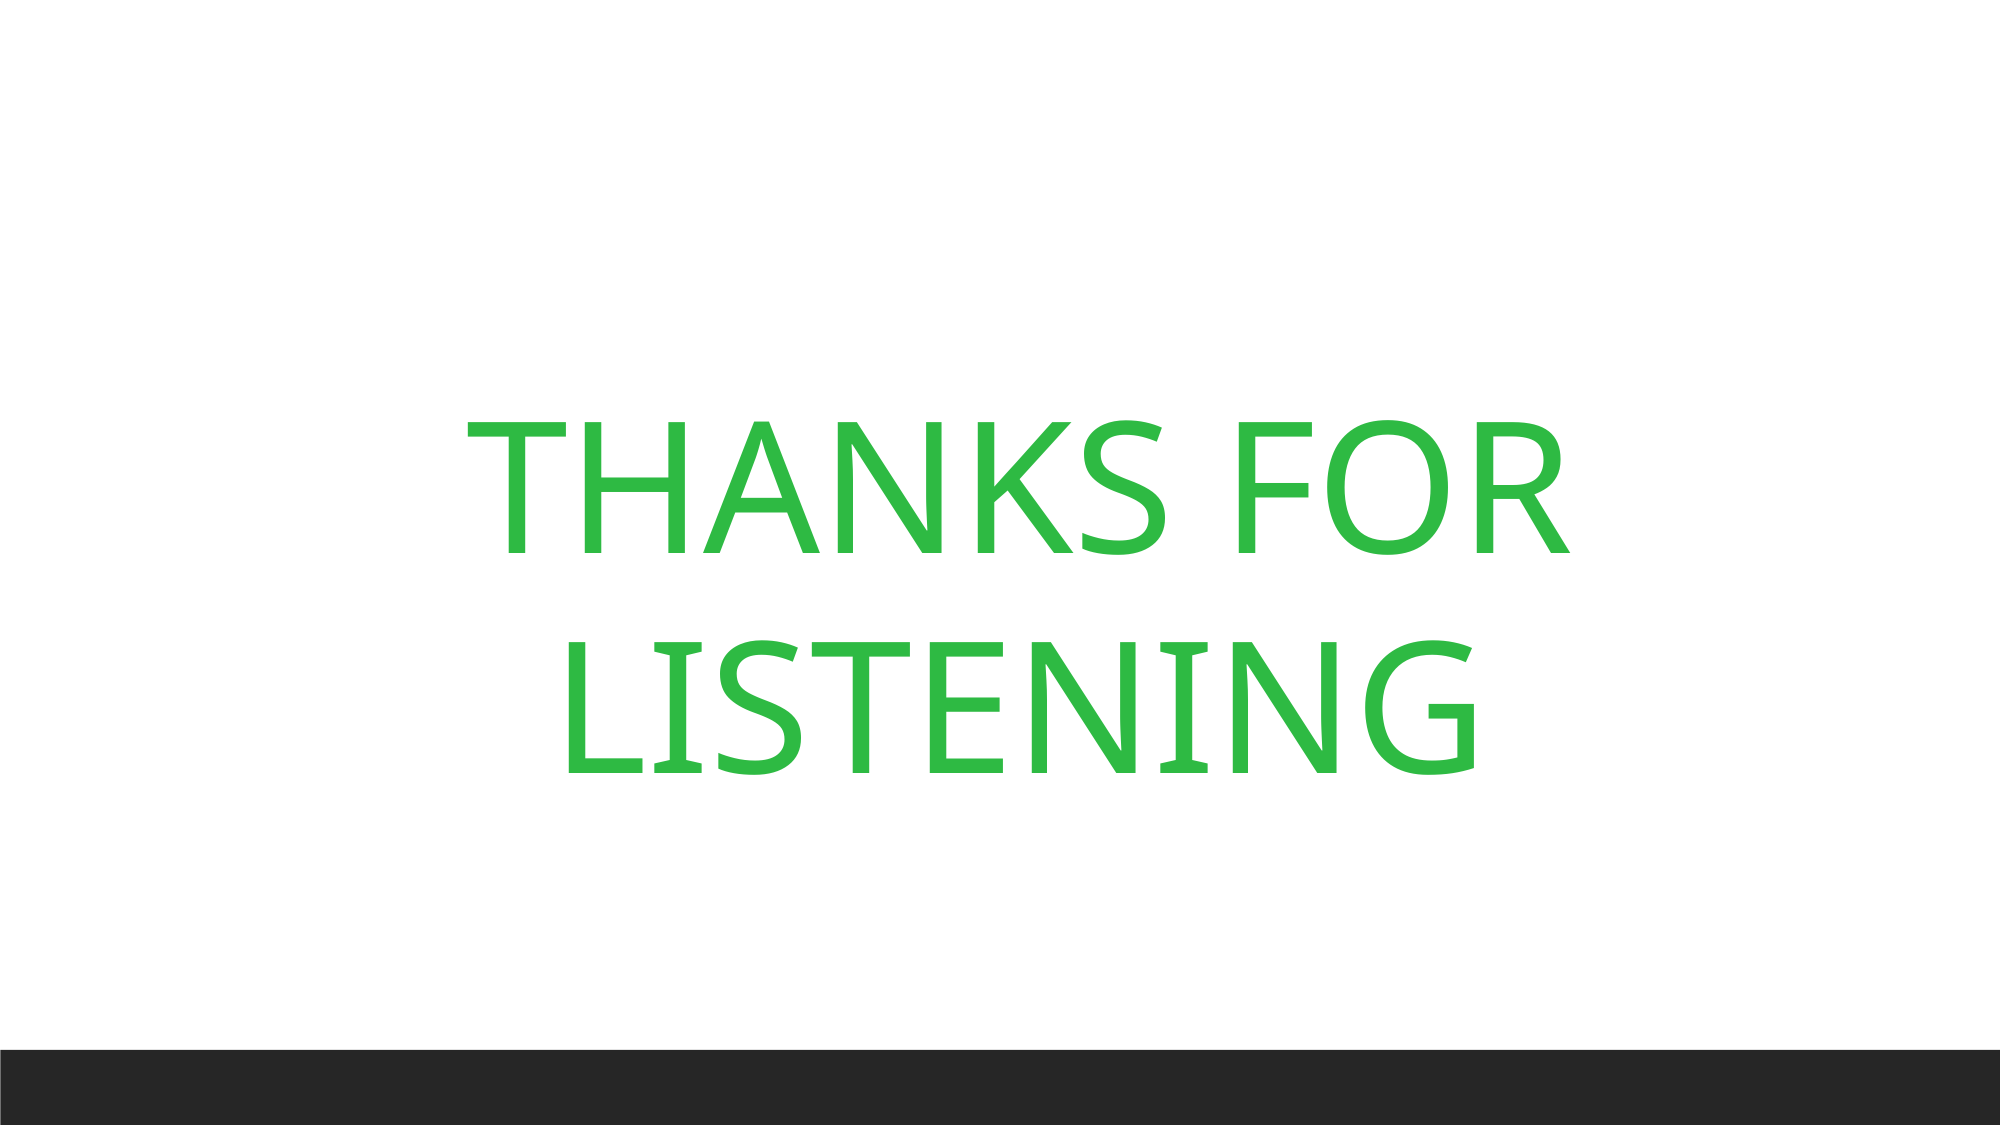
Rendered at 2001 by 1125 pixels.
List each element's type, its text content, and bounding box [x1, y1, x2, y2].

text_box THANKS FOR LISTENING [93, 362, 1946, 818]
